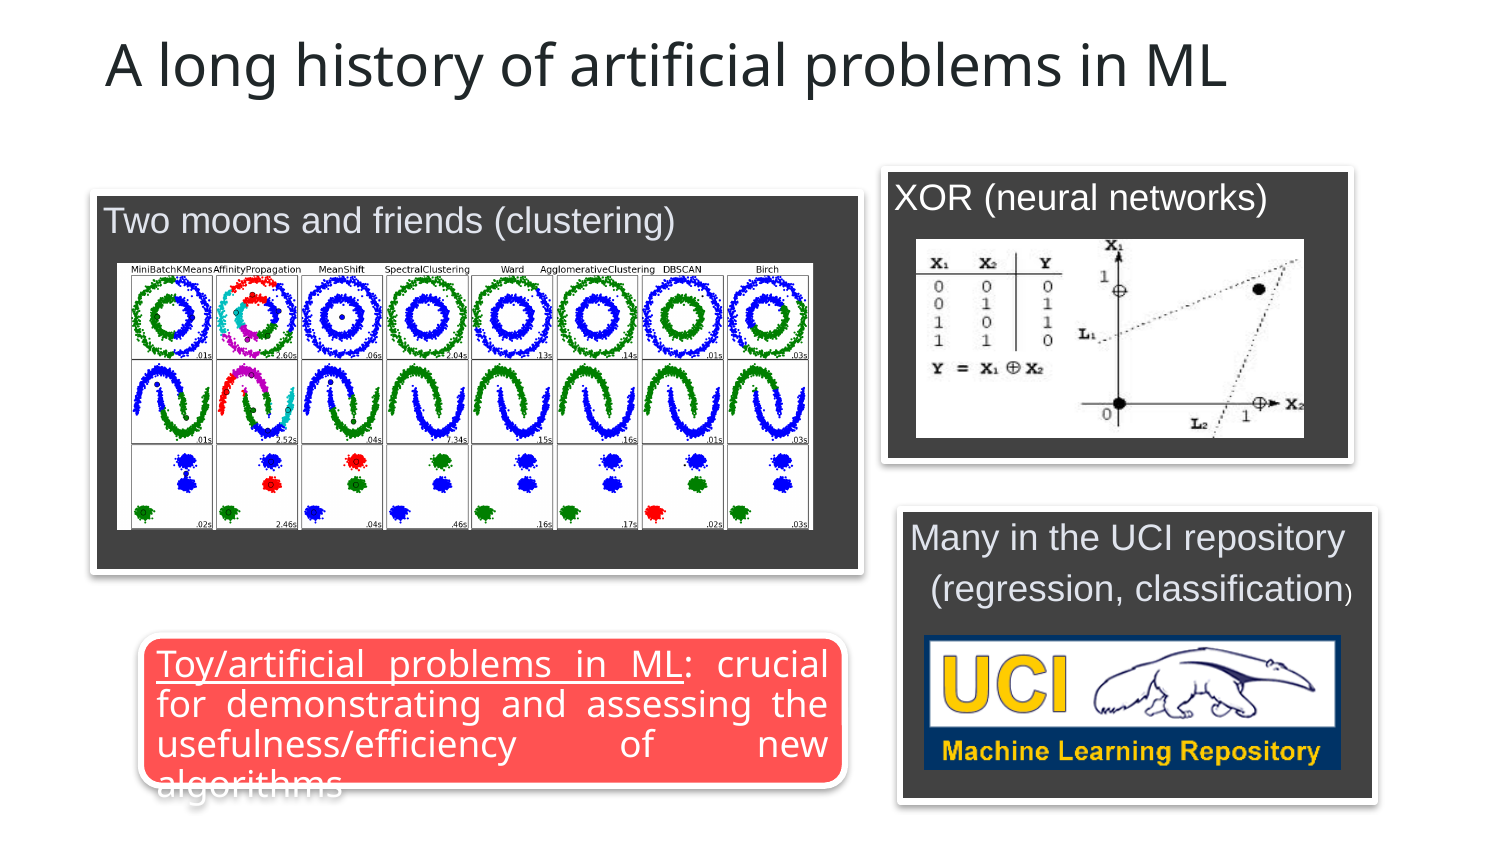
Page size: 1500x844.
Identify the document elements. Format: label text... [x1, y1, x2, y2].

text_box Toy/artificial problems in ML: crucial for demonstrating and assessing the usefulness/efficiency of new algorithms [137, 632, 849, 789]
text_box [884, 168, 1352, 462]
title A long history of artificial problems in ML [90, 13, 1410, 178]
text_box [93, 192, 861, 573]
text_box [900, 508, 1376, 802]
